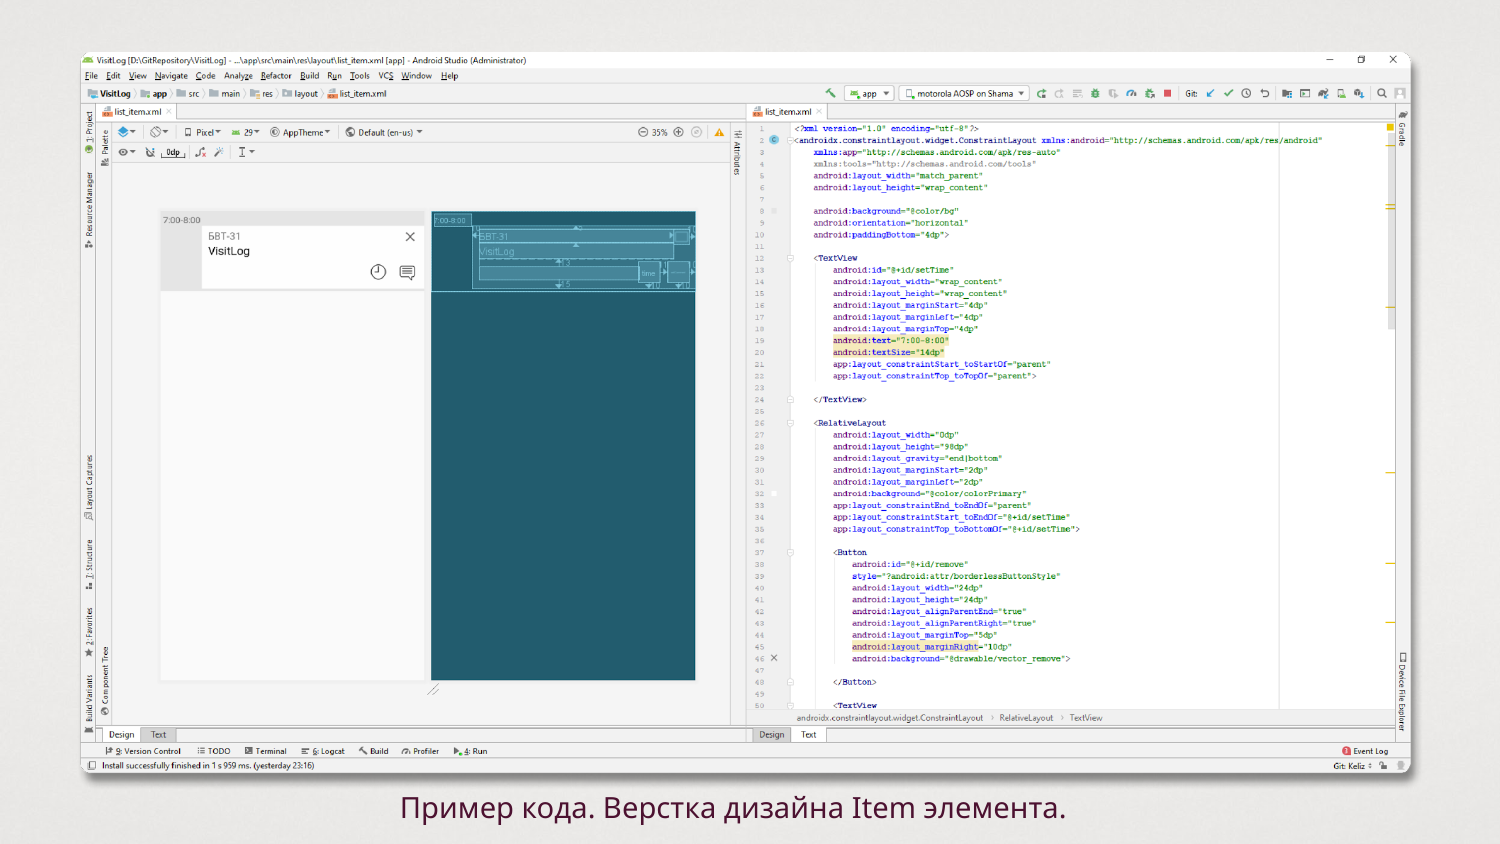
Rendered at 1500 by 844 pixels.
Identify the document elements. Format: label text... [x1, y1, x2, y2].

text_box Пример кода. Верстка дизайна Item элемента. [298, 800, 1169, 830]
picture [0, 0, 1500, 844]
